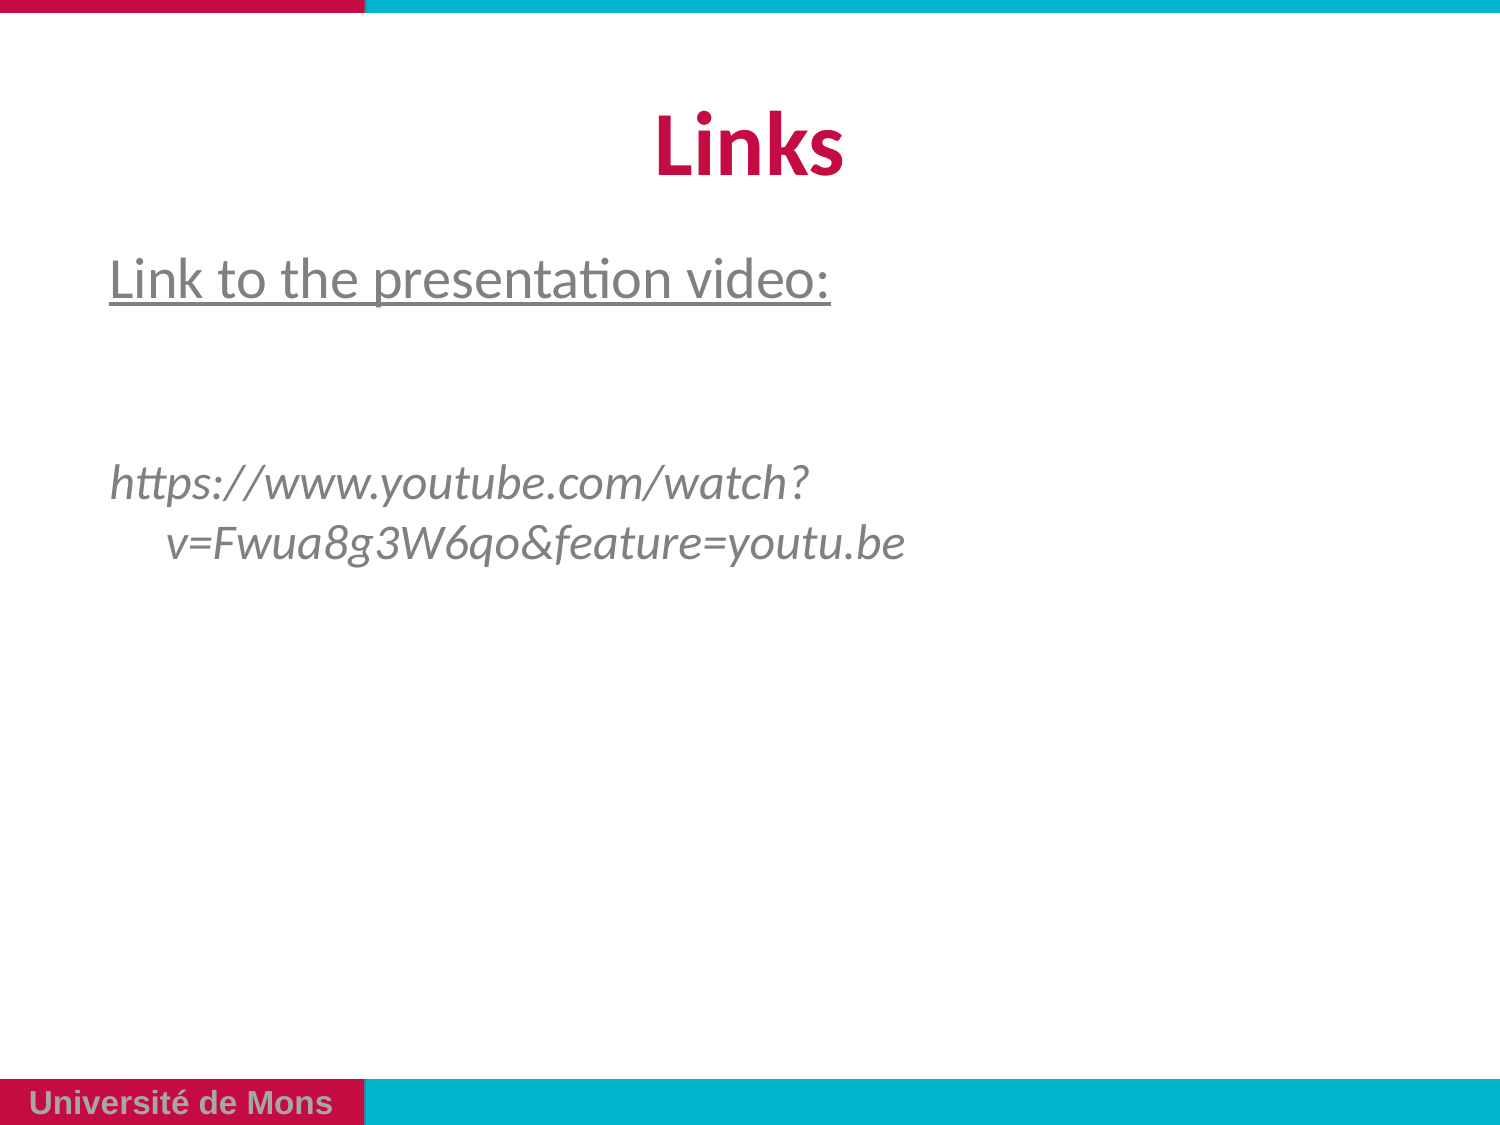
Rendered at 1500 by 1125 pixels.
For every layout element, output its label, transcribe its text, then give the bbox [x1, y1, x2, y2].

picture [0, 0, 1500, 13]
text_box Link to the presentation video: https://www.youtube.com/watch?v=Fwua8g3W6qo&feature=youtu.be [94, 232, 1425, 1043]
picture [0, 1079, 1500, 1125]
title Links [75, 45, 1425, 233]
